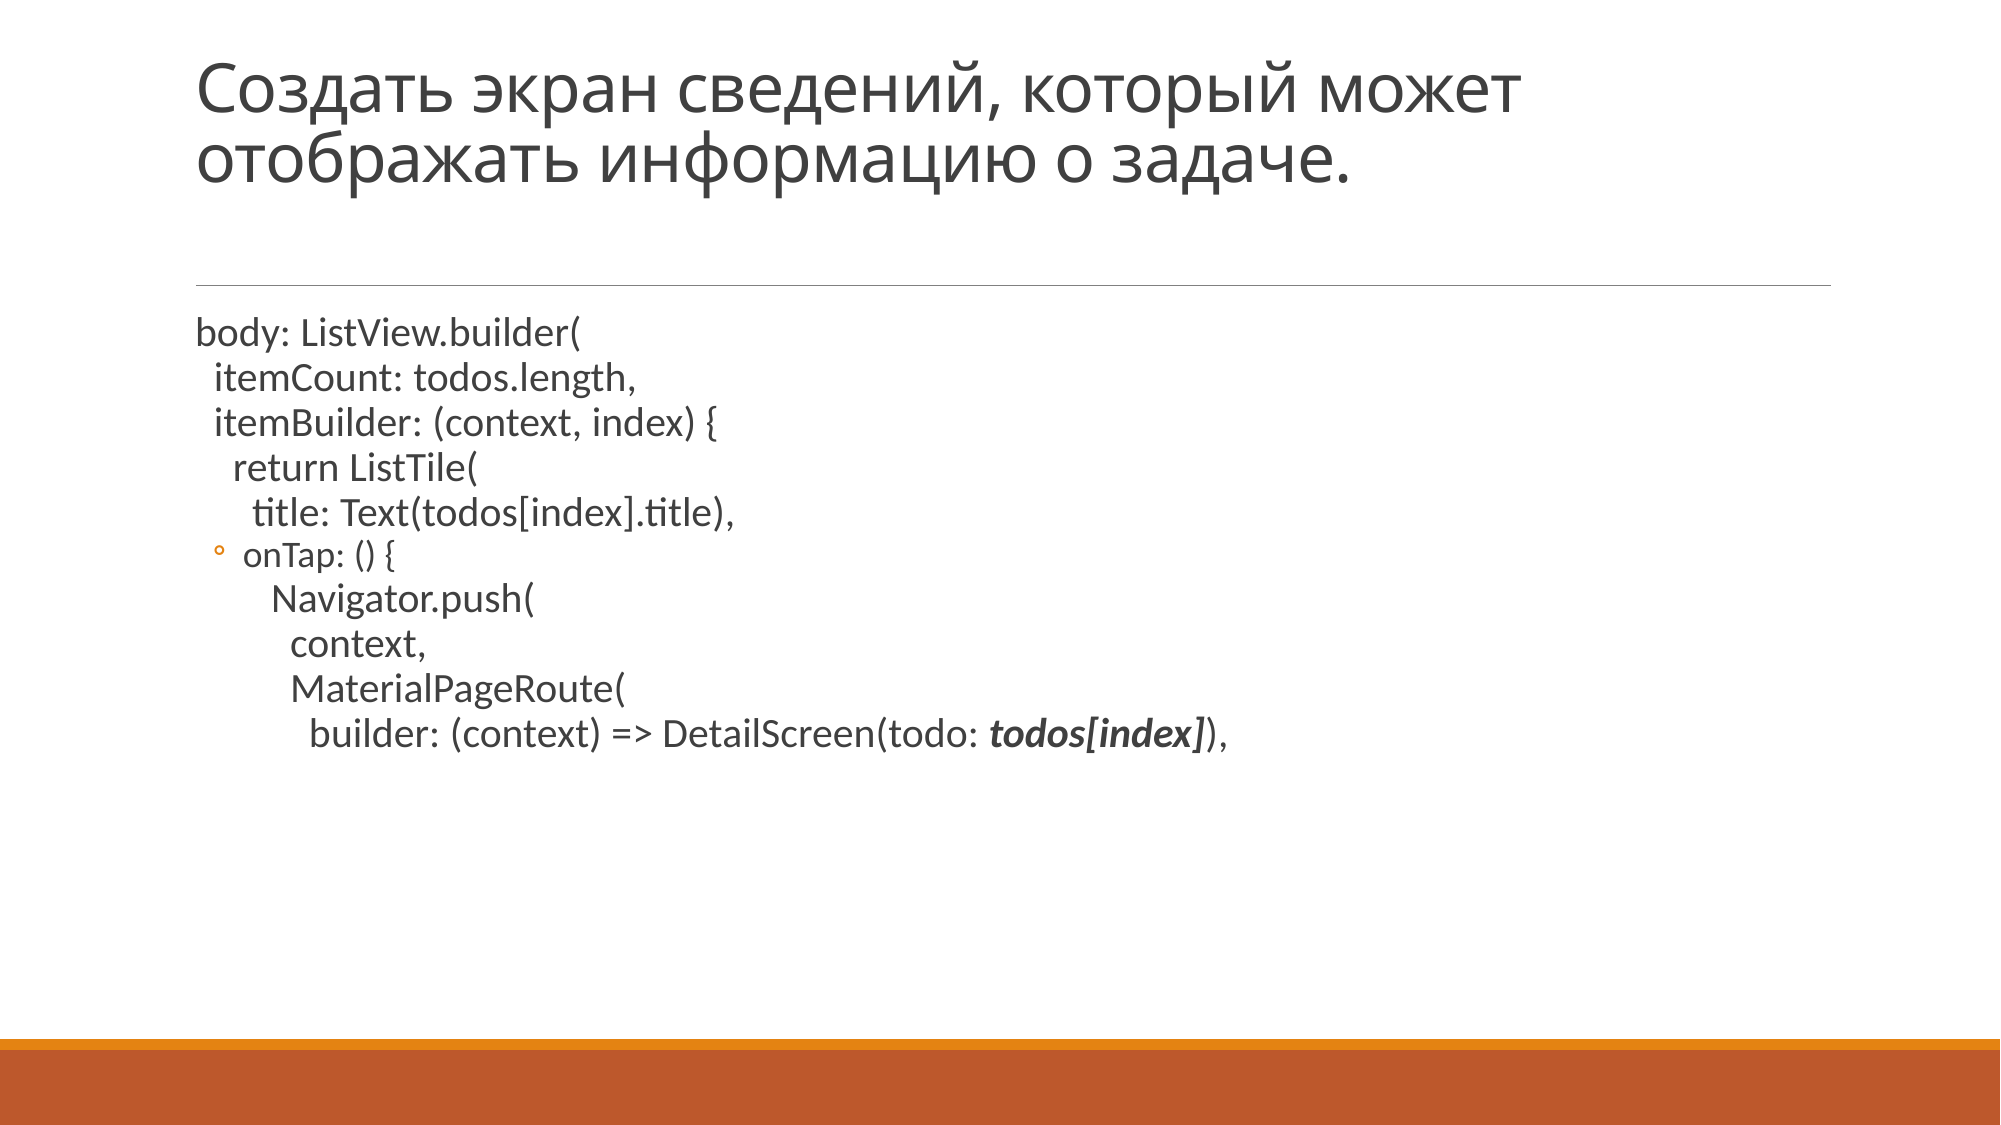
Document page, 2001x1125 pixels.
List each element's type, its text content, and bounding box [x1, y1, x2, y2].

list body: ListView.builder( itemCount: todos.length, itemBuilder: (context, index) { return ListTile( title: Text(todos[index].title), onTap: () { Navigator.push( context, MaterialPageRoute( builder: (context) => DetailScreen(todo: todos[index]), [180, 302, 1830, 963]
title Создать экран сведений, который может отображать информацию о задаче. [180, 47, 1830, 285]
